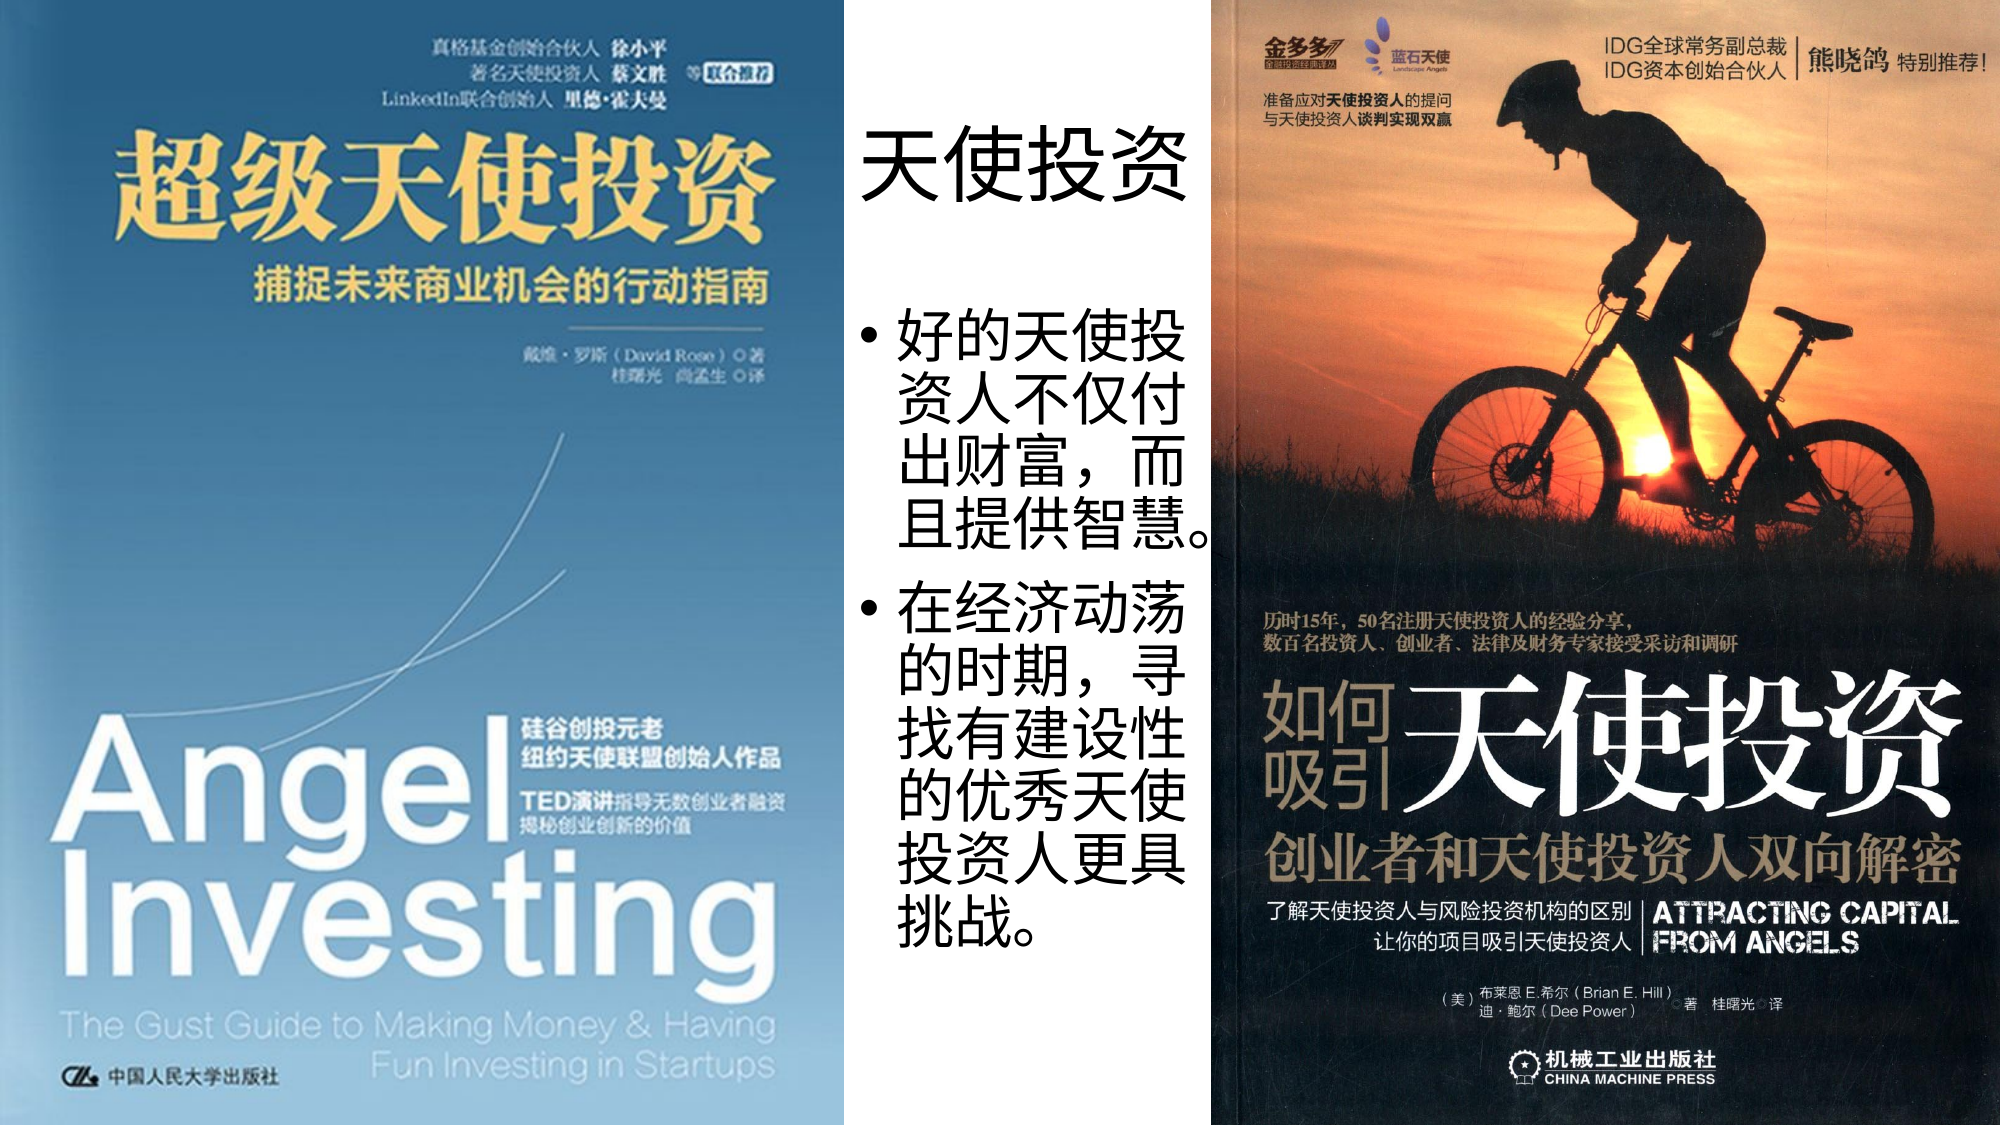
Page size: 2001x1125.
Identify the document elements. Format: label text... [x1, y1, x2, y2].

picture [0, 0, 844, 1125]
list 好的天使投资人不仅付出财富，而且提供智慧。 在经济动荡的时期，寻找有建设性的优秀天使投资人更具挑战。 [844, 299, 1211, 1125]
picture [1211, 0, 2000, 1125]
title 天使投资 [844, 59, 1211, 278]
